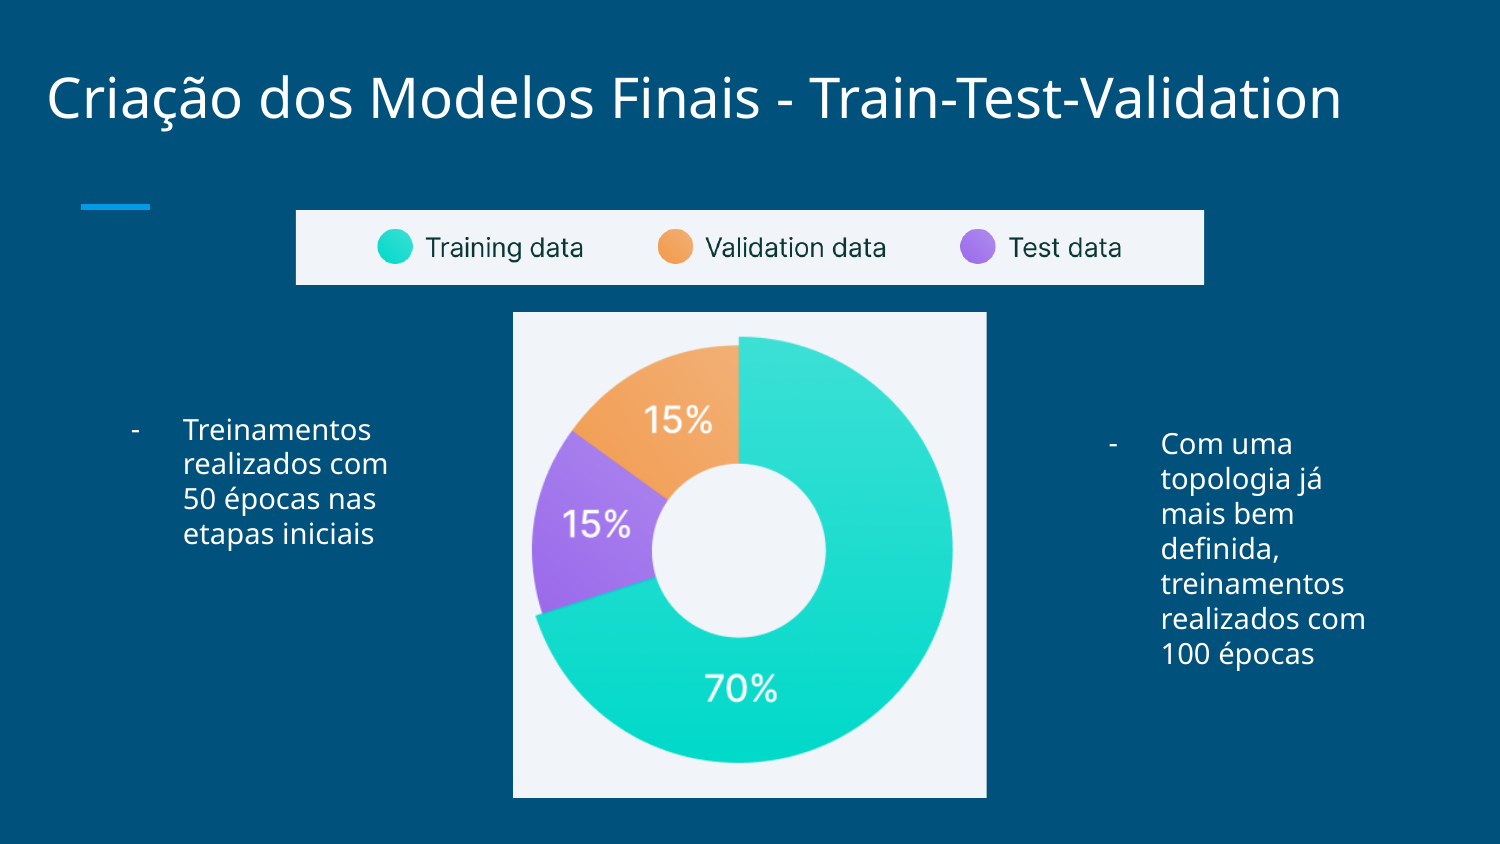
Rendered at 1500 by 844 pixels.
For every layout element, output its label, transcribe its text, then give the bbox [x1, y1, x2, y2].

picture [296, 211, 1204, 284]
title Criação dos Modelos Finais - Train-Test-Validation [31, 32, 1469, 145]
text_box Com uma topologia já mais bem definida, treinamentos realizados com 100 épocas [1070, 410, 1408, 685]
picture [514, 313, 986, 797]
text_box Treinamentos realizados com 50 épocas nas etapas iniciais [92, 395, 430, 566]
